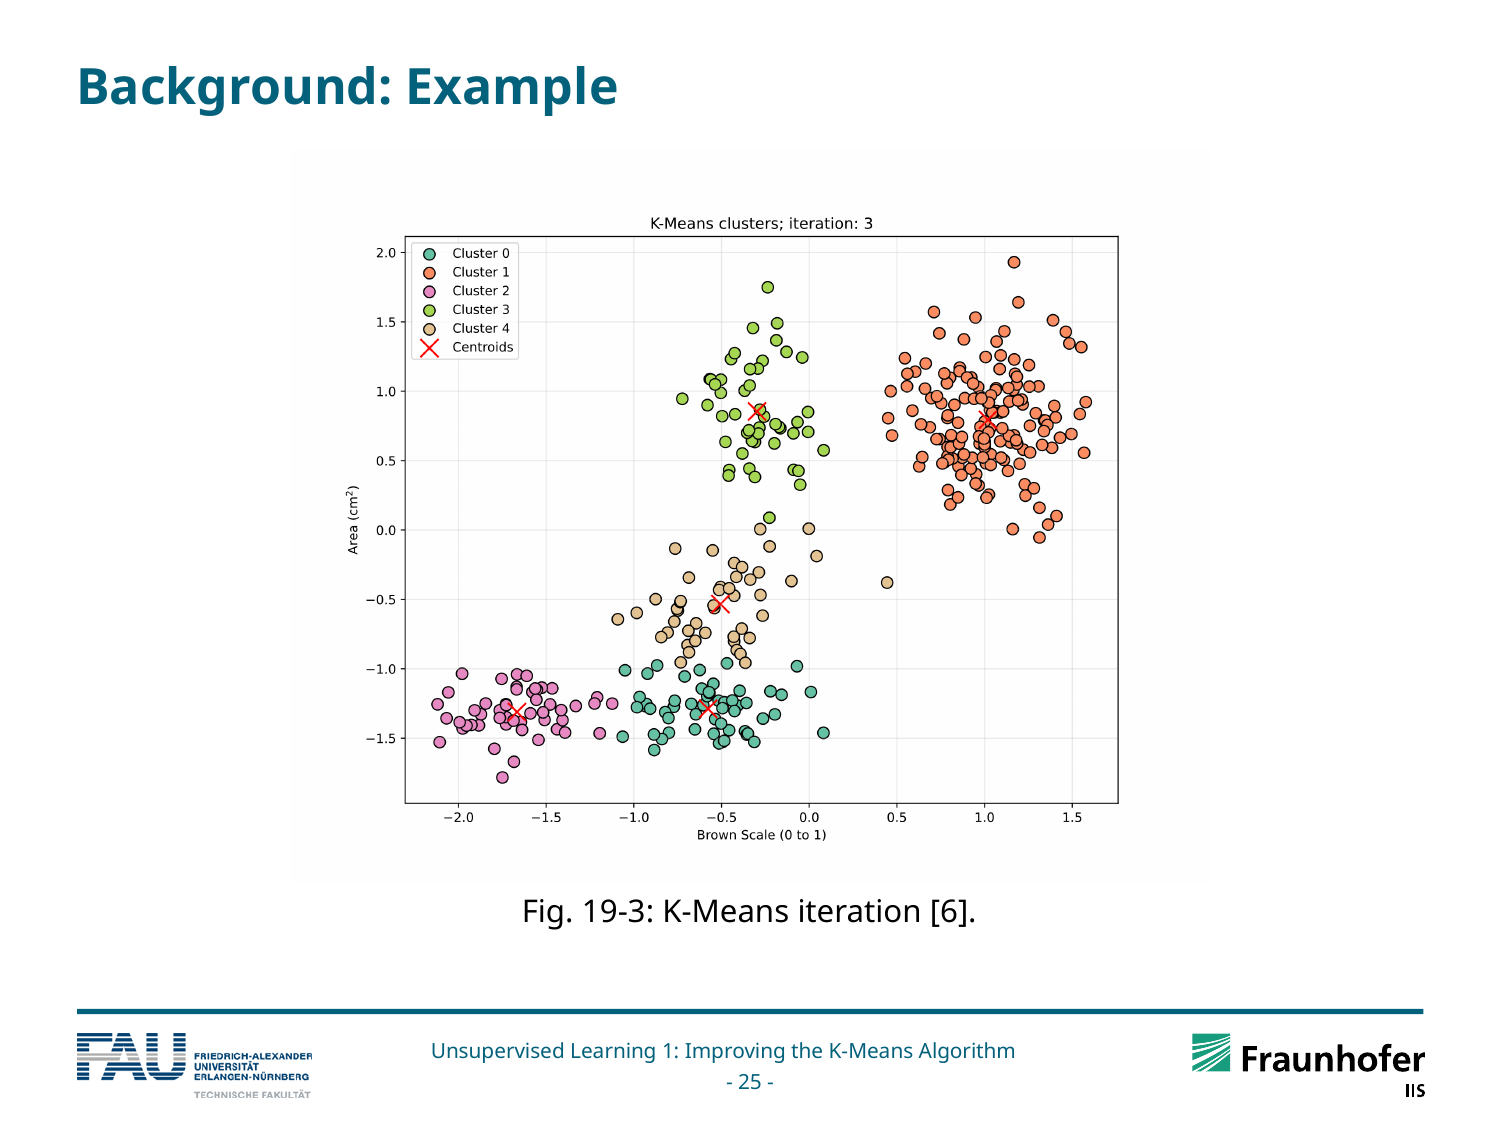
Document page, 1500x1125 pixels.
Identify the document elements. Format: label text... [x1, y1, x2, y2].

title Background: Example [76, 54, 1423, 177]
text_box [290, 148, 1210, 938]
picture [77, 1033, 312, 1098]
